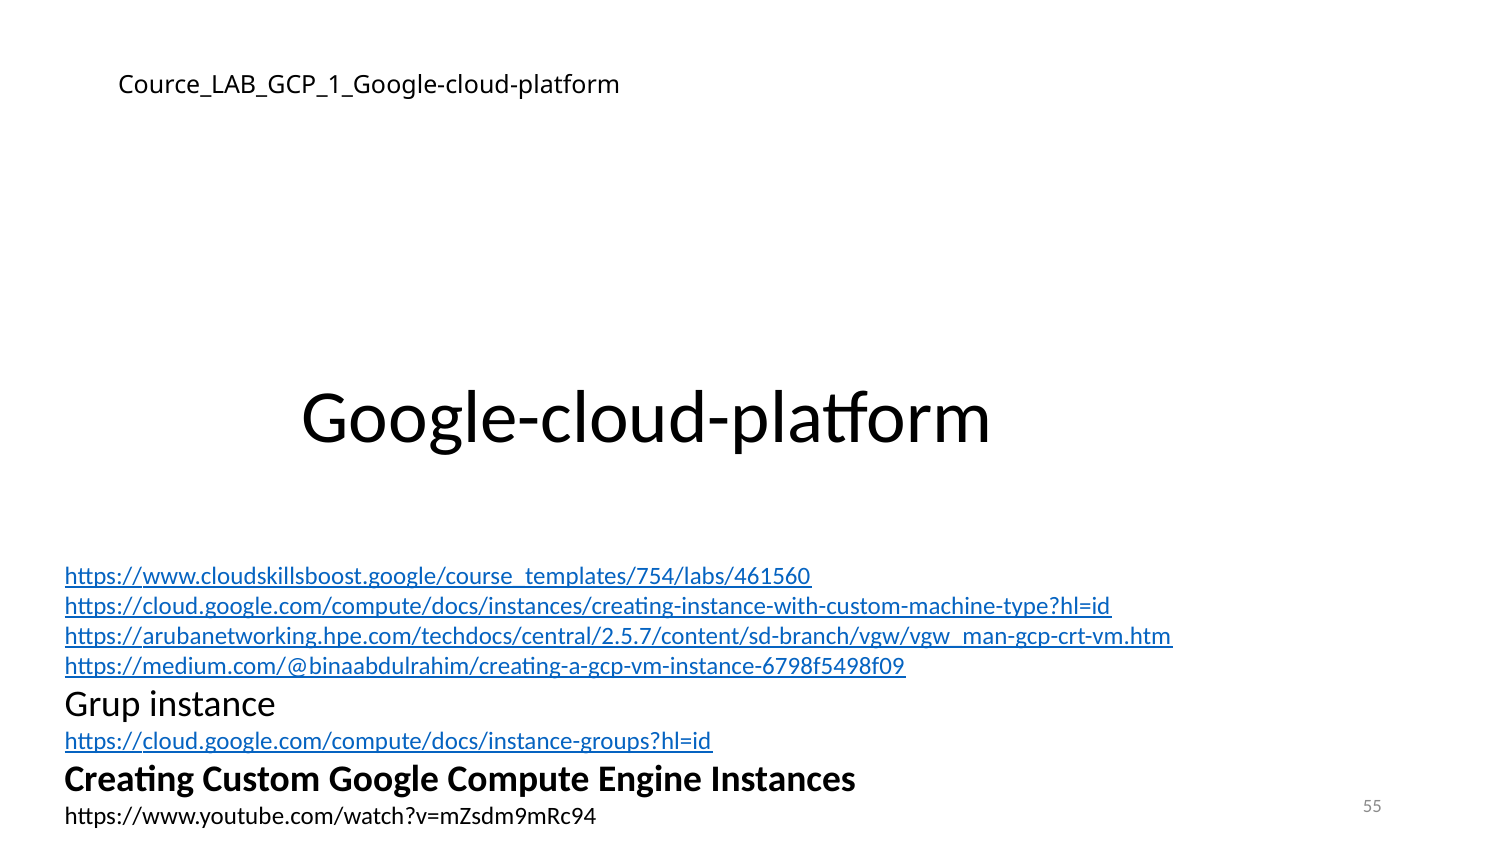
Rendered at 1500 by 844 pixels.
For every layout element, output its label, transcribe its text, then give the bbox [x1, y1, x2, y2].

list Google-cloud-platform [286, 370, 1314, 495]
text_box https://www.cloudskillsboost.google/course_templates/754/labs/461560 https://cloud.google.com/compute/docs/instances/creating-instance-with-custom-machine-type?hl=id https://arubanetworking.hpe.com/techdocs/central/2.5.7/content/sd-branch/vgw/vgw_man-gcp-crt-vm.htm https://medium.com/@binaabdulrahim/creating-a-gcp-vm-instance-6798f5498f09 Grup instance https://cloud.google.com/compute/docs/instance-groups?hl=id Creating Custom Google Compute Engine Instances https://www.youtube.com/watch?v=mZsdm9mRc94 [49, 552, 1500, 837]
title Cource_LAB_GCP_1_Google-cloud-platform [103, 44, 1397, 208]
